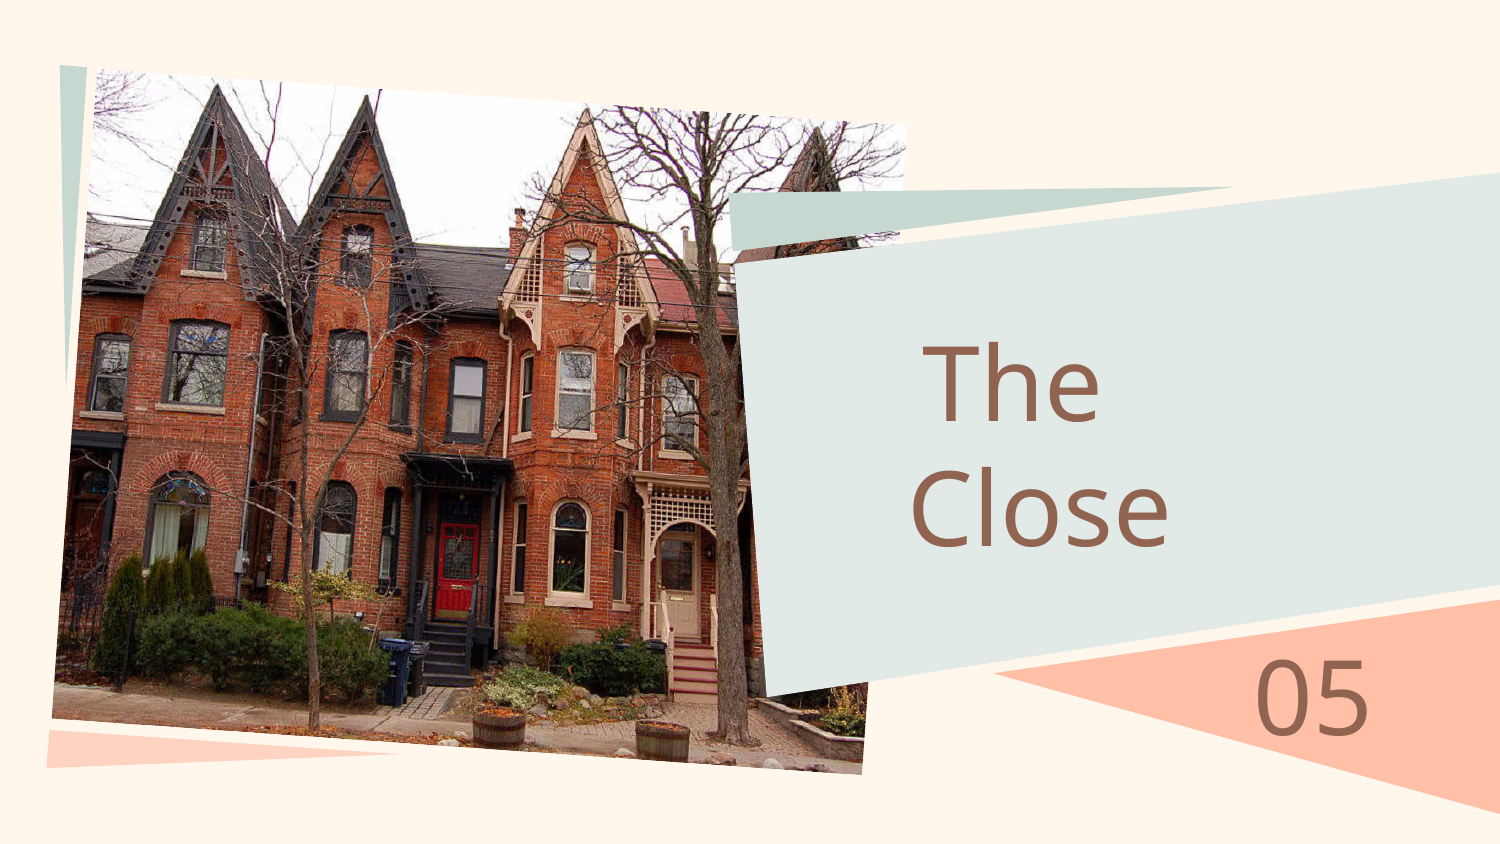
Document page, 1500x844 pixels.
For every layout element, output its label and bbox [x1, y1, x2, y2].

text_box [703, 128, 1500, 778]
text_box [46, 729, 379, 769]
picture [51, 69, 908, 763]
text_box [59, 64, 88, 393]
